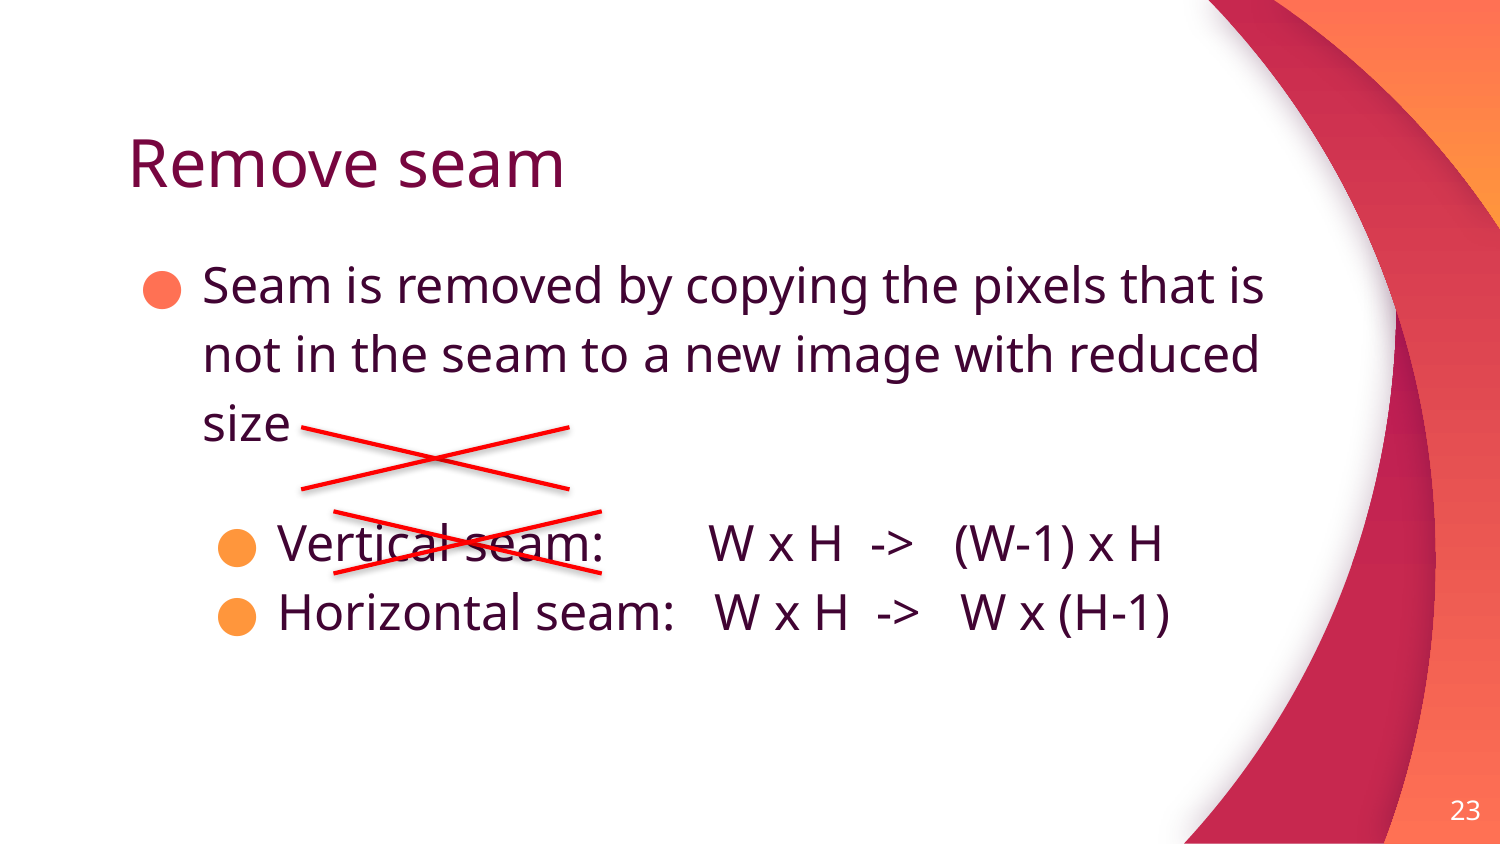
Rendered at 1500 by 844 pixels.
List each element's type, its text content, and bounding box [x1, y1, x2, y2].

slide_number 23 [1391, 779, 1482, 844]
title Remove seam [127, 137, 1413, 203]
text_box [333, 511, 603, 574]
list Seam is removed by copying the pixels that is not in the seam to a new image with reduced size Vertical seam: W x H -> (W-1) x H Horizontal seam: W x H -> W x (H-1) [127, 244, 1352, 720]
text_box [300, 426, 570, 490]
